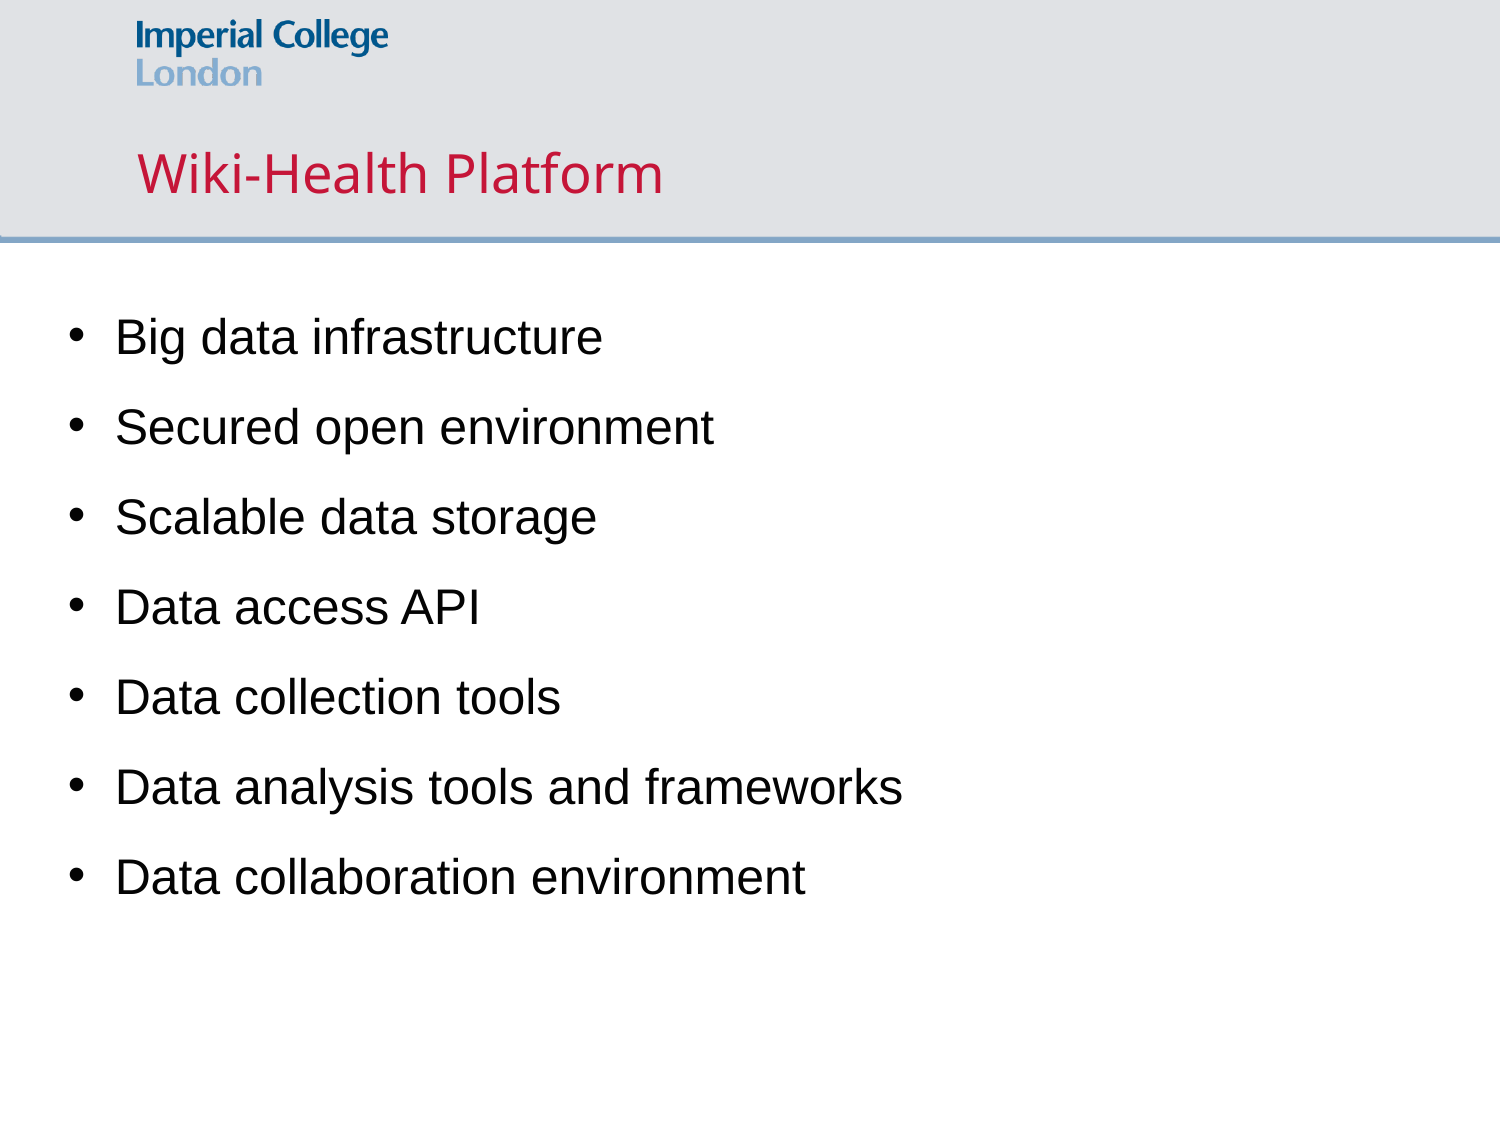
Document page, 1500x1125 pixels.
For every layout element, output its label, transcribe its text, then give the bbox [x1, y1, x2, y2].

text_box Big data infrastructure Secured open environment Scalable data storage Data access API Data collection tools Data analysis tools and frameworks Data collaboration environment [53, 267, 1500, 1002]
picture [0, 0, 1500, 243]
title Wiki-Health Platform [137, 99, 1375, 205]
